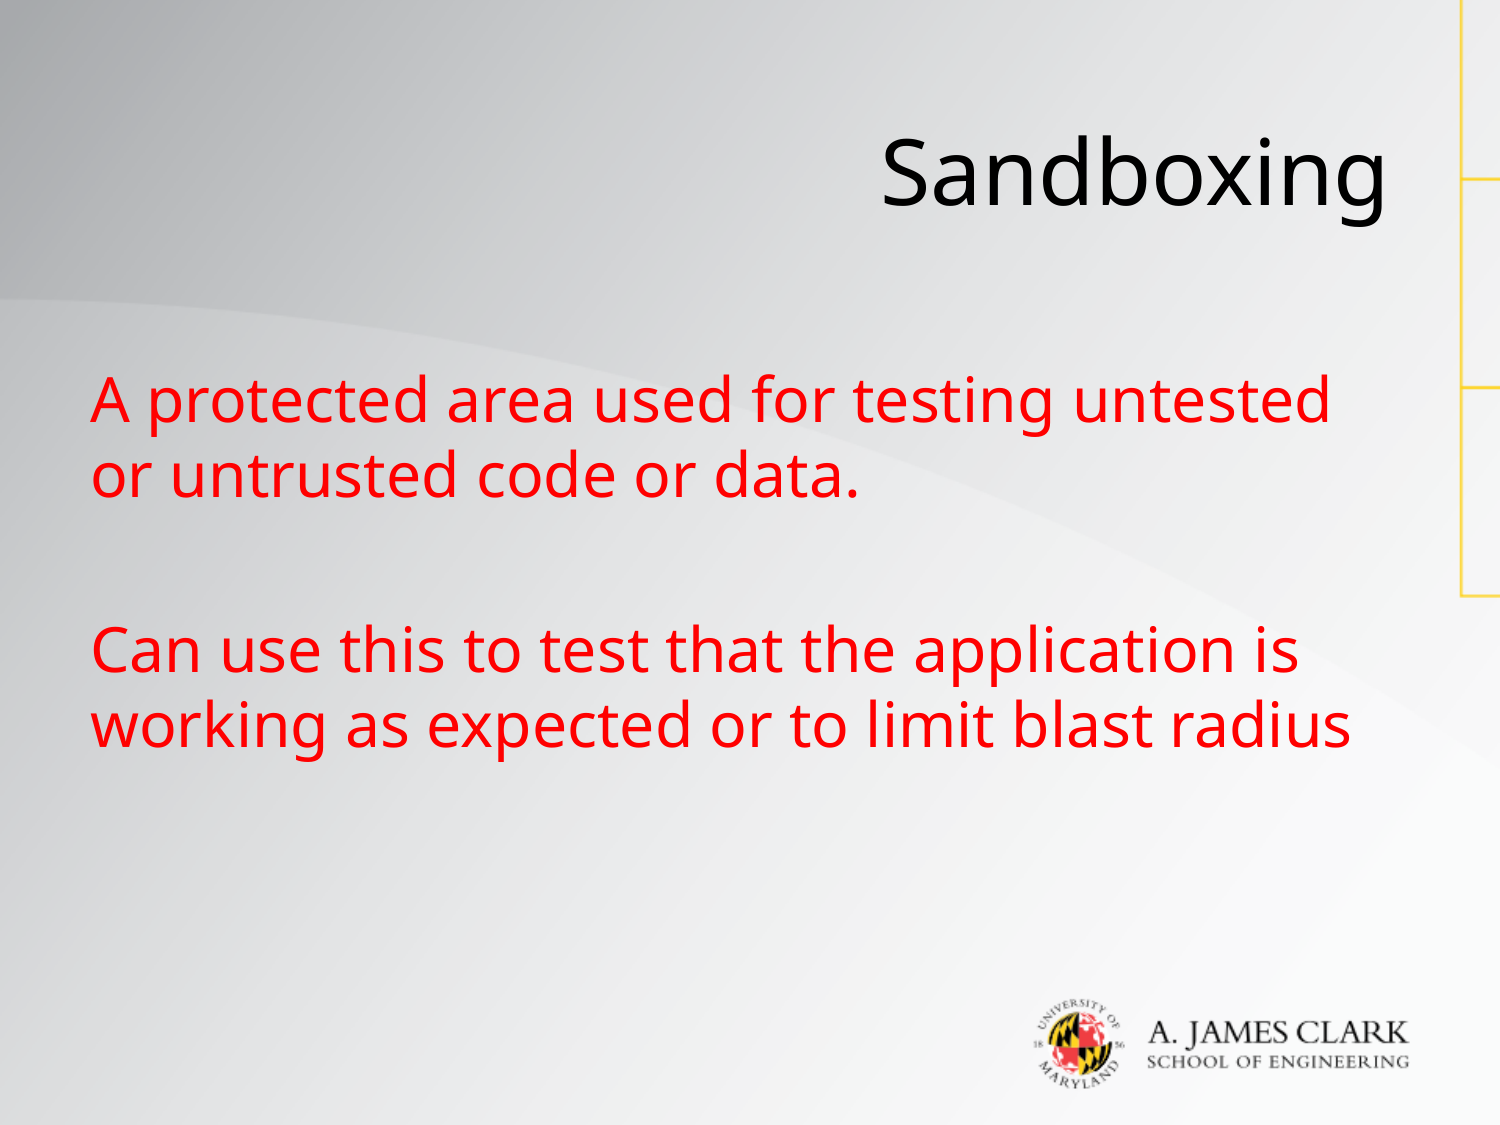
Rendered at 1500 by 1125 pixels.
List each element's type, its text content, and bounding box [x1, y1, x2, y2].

list A protected area used for testing untested or untrusted code or data. Can use this to test that the application is working as expected or to limit blast radius [75, 352, 1407, 1002]
title Sandboxing [75, 45, 1407, 231]
